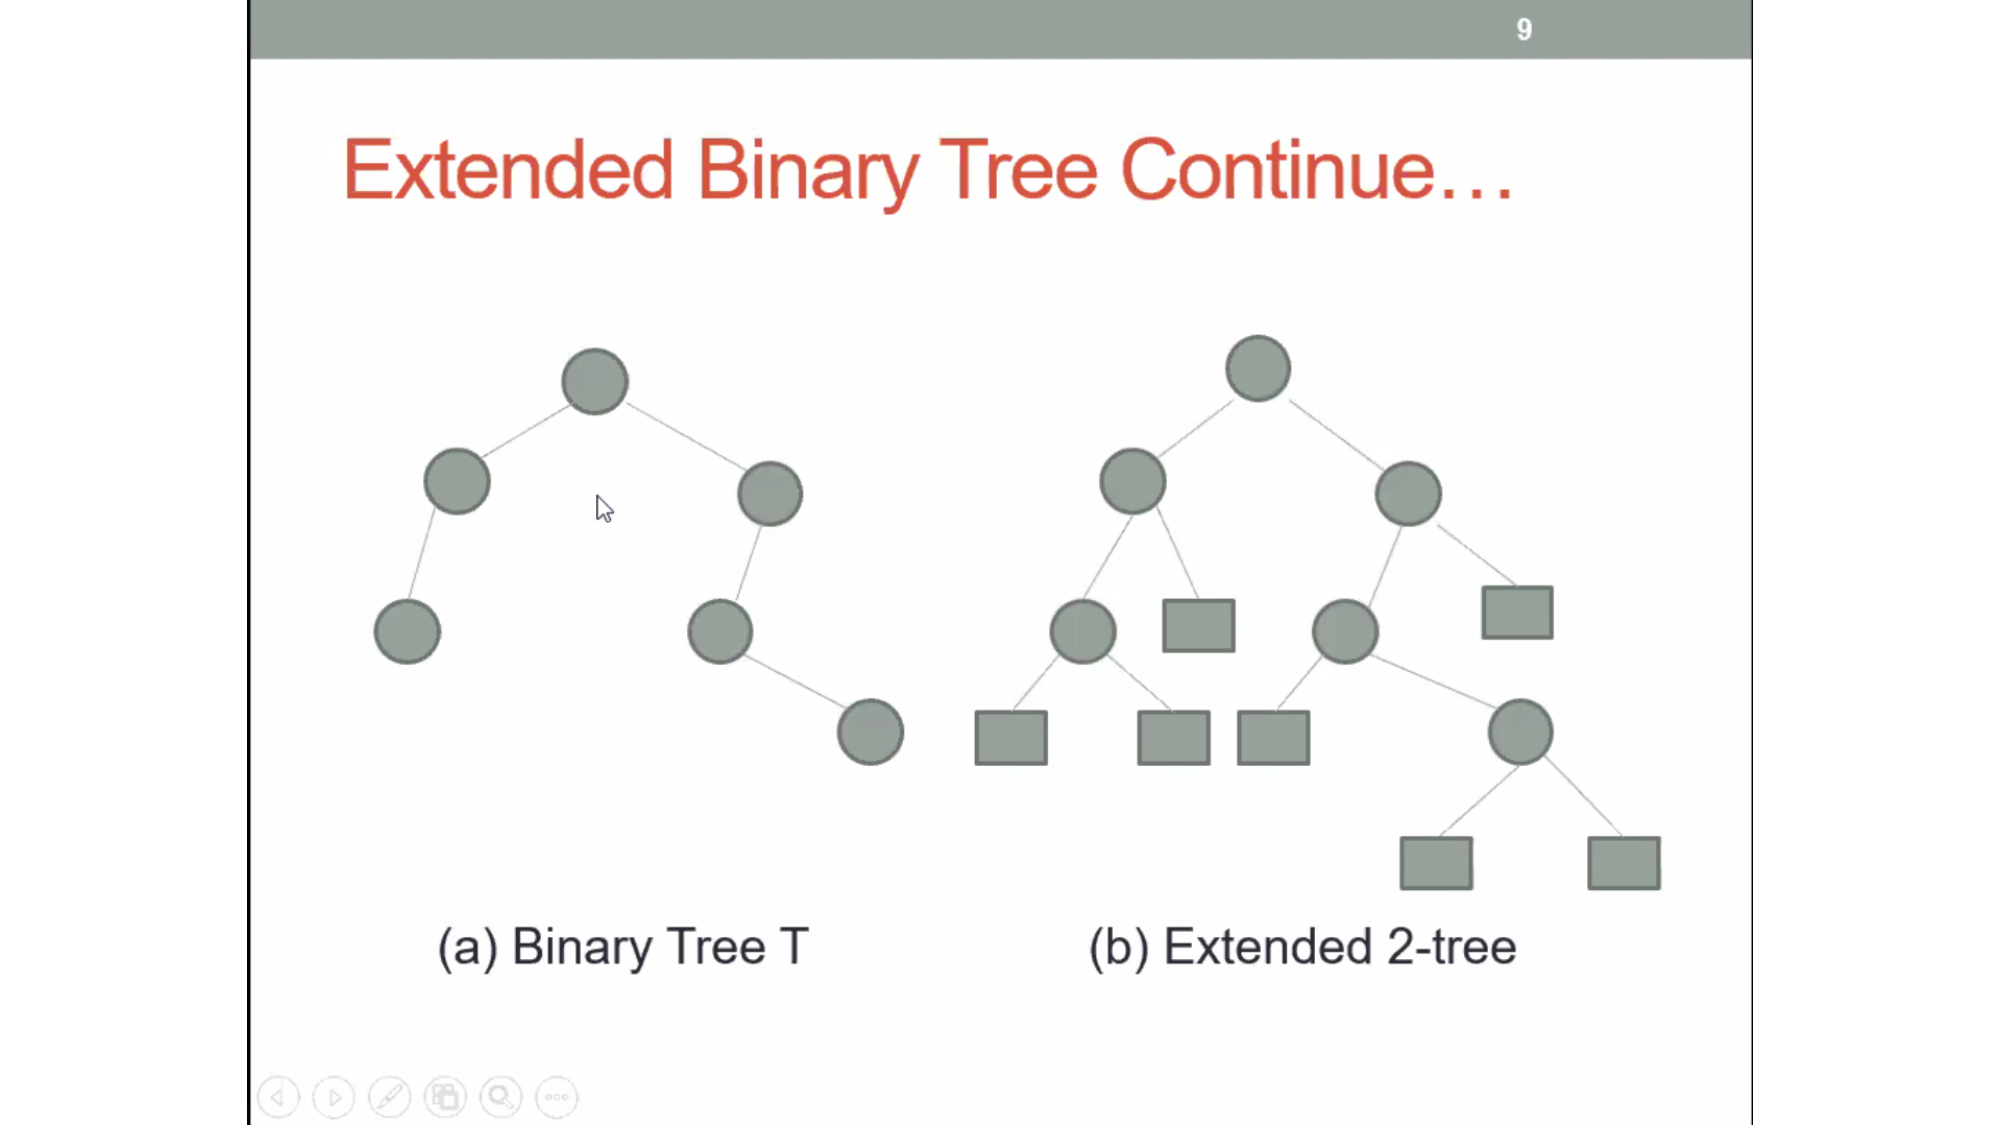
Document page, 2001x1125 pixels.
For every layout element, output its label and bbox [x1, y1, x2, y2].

picture [247, 0, 1753, 1125]
